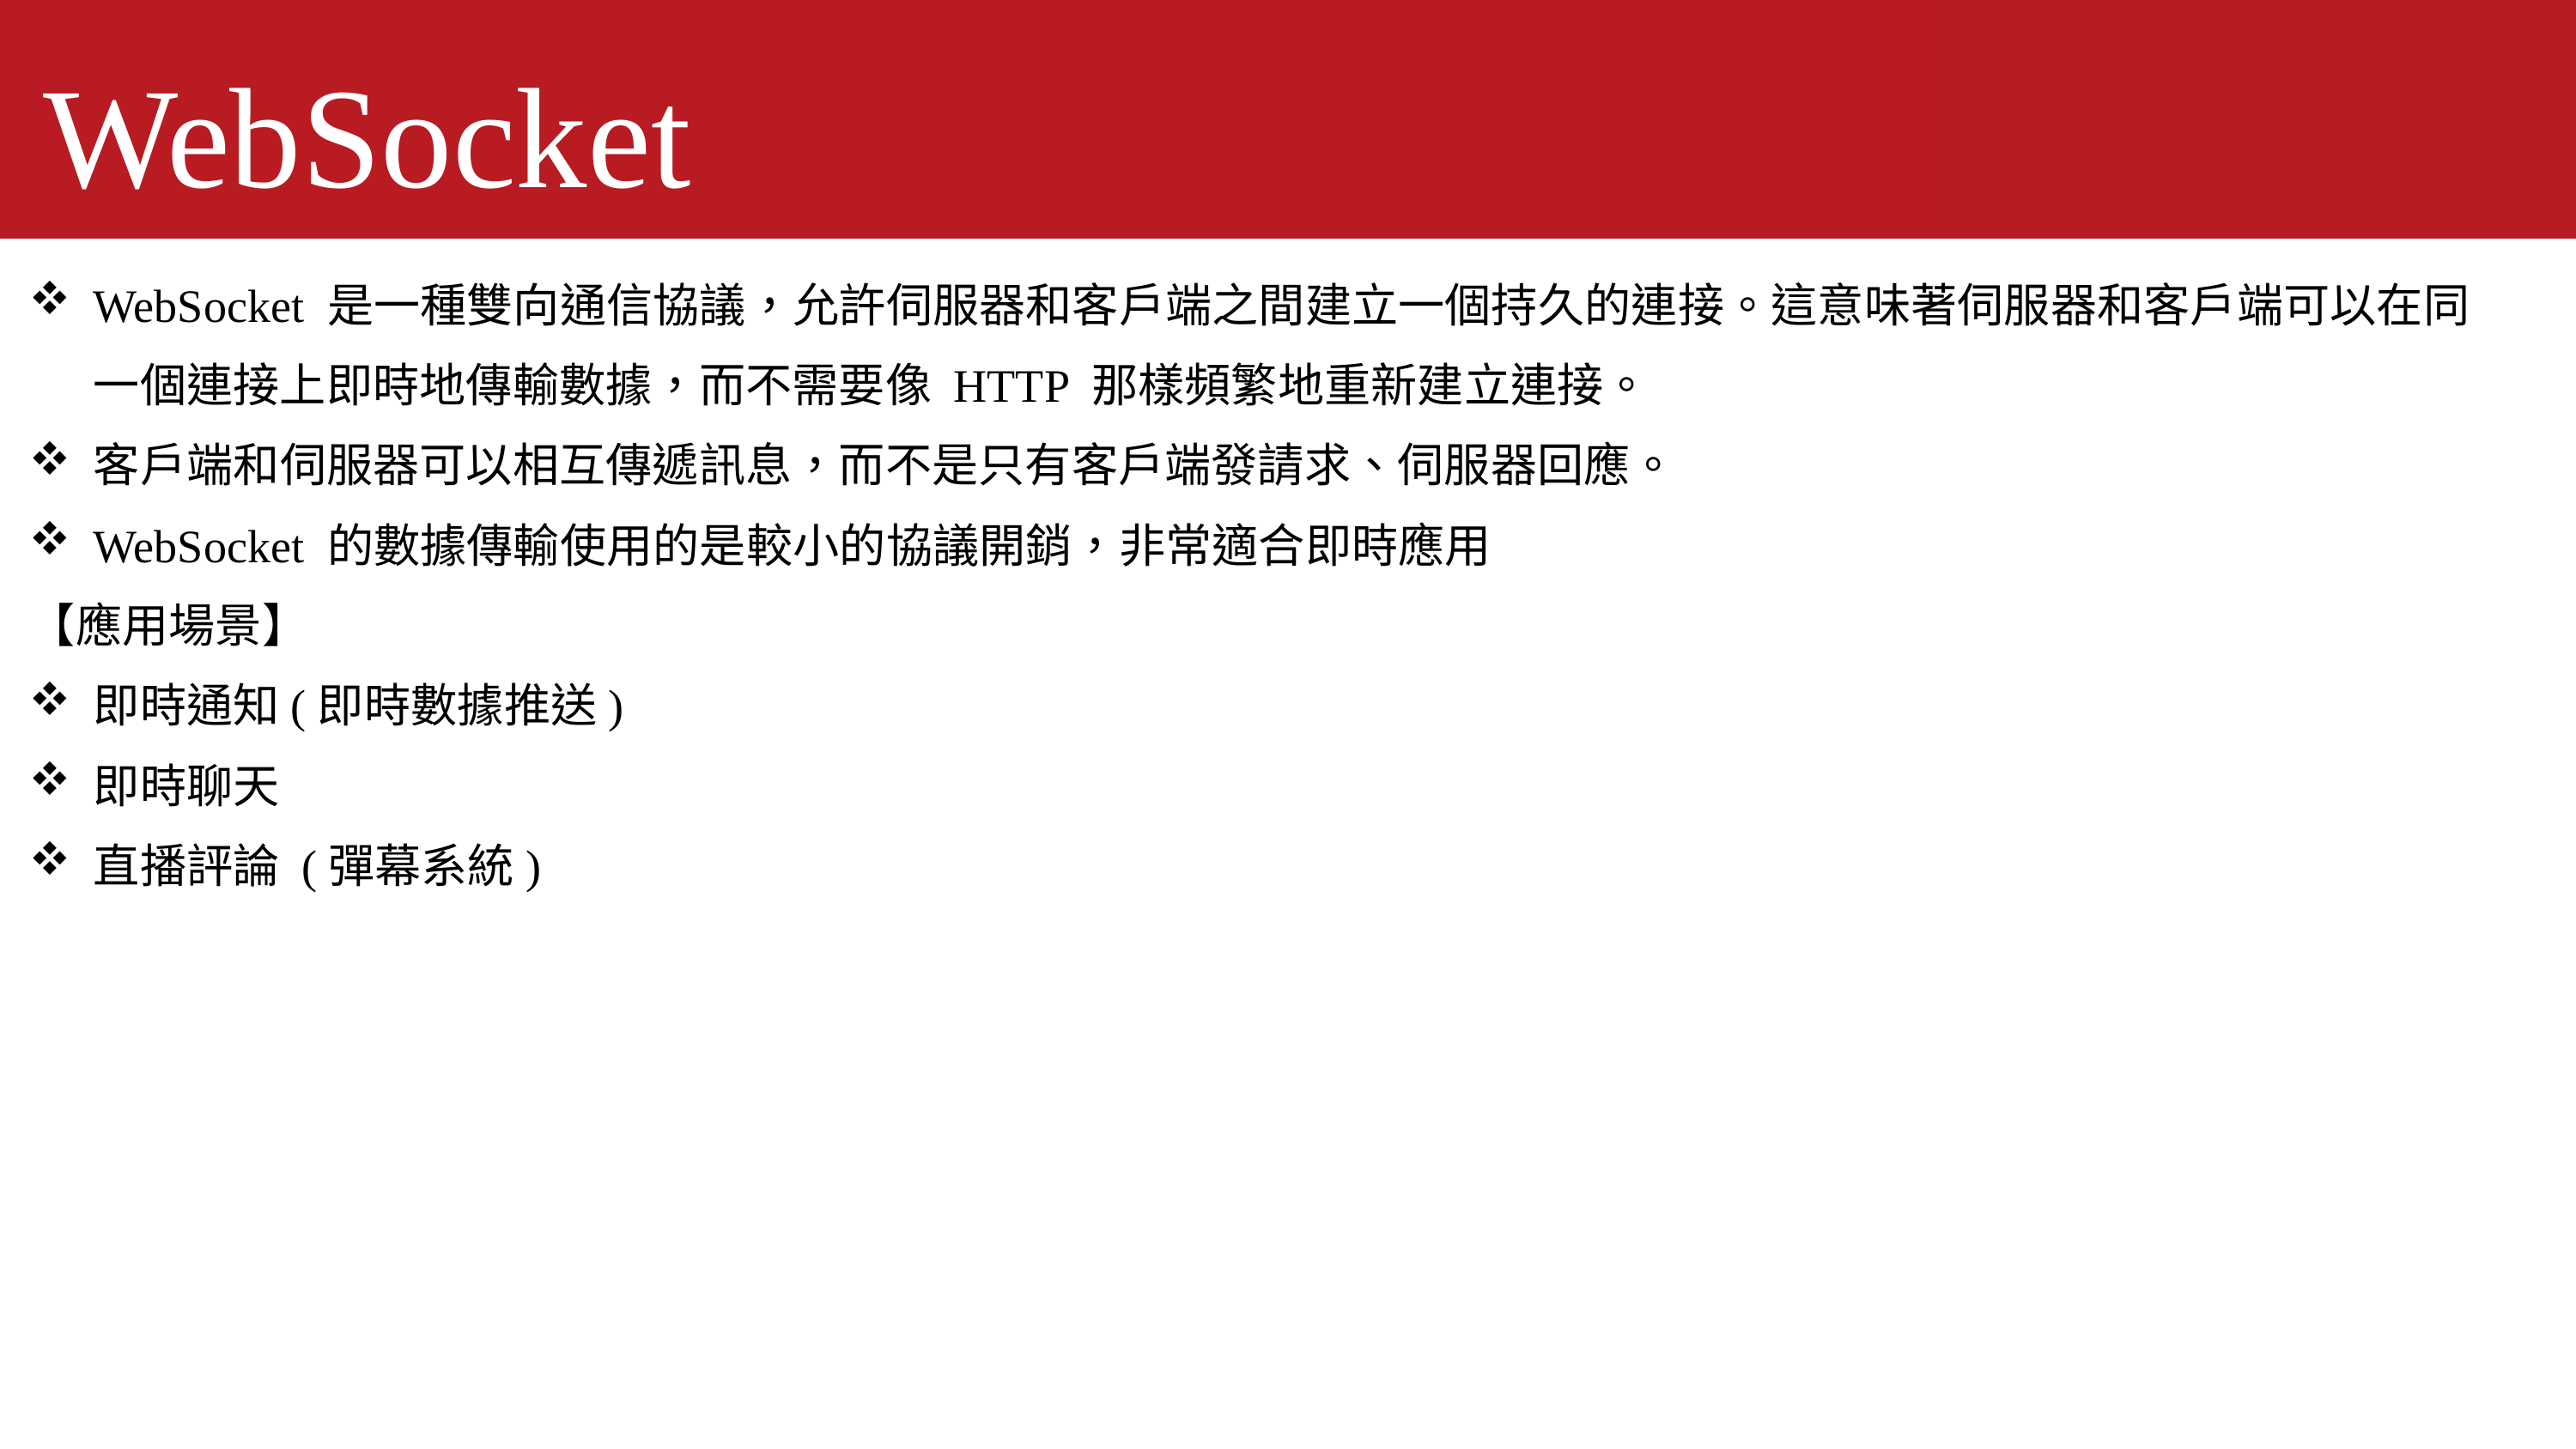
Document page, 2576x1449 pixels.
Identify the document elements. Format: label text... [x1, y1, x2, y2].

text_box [0, 0, 2576, 239]
text_box WebSocket 是一種雙向通信協議，允許伺服器和客戶端之間建立一個持久的連接。這意味著伺服器和客戶端可以在同一個連接上即時地傳輸數據，而不需要像 HTTP 那樣頻繁地重新建立連接。 客戶端和伺服器可以相互傳遞訊息，而不是只有客戶端發請求、伺服器回應。 WebSocket 的數據傳輸使用的是較小的協議開銷，非常適合即時應用 【應用場景】 即時通知(即時數據推送) 即時聊天 直播評論 (彈幕系統) [28, 251, 2501, 893]
